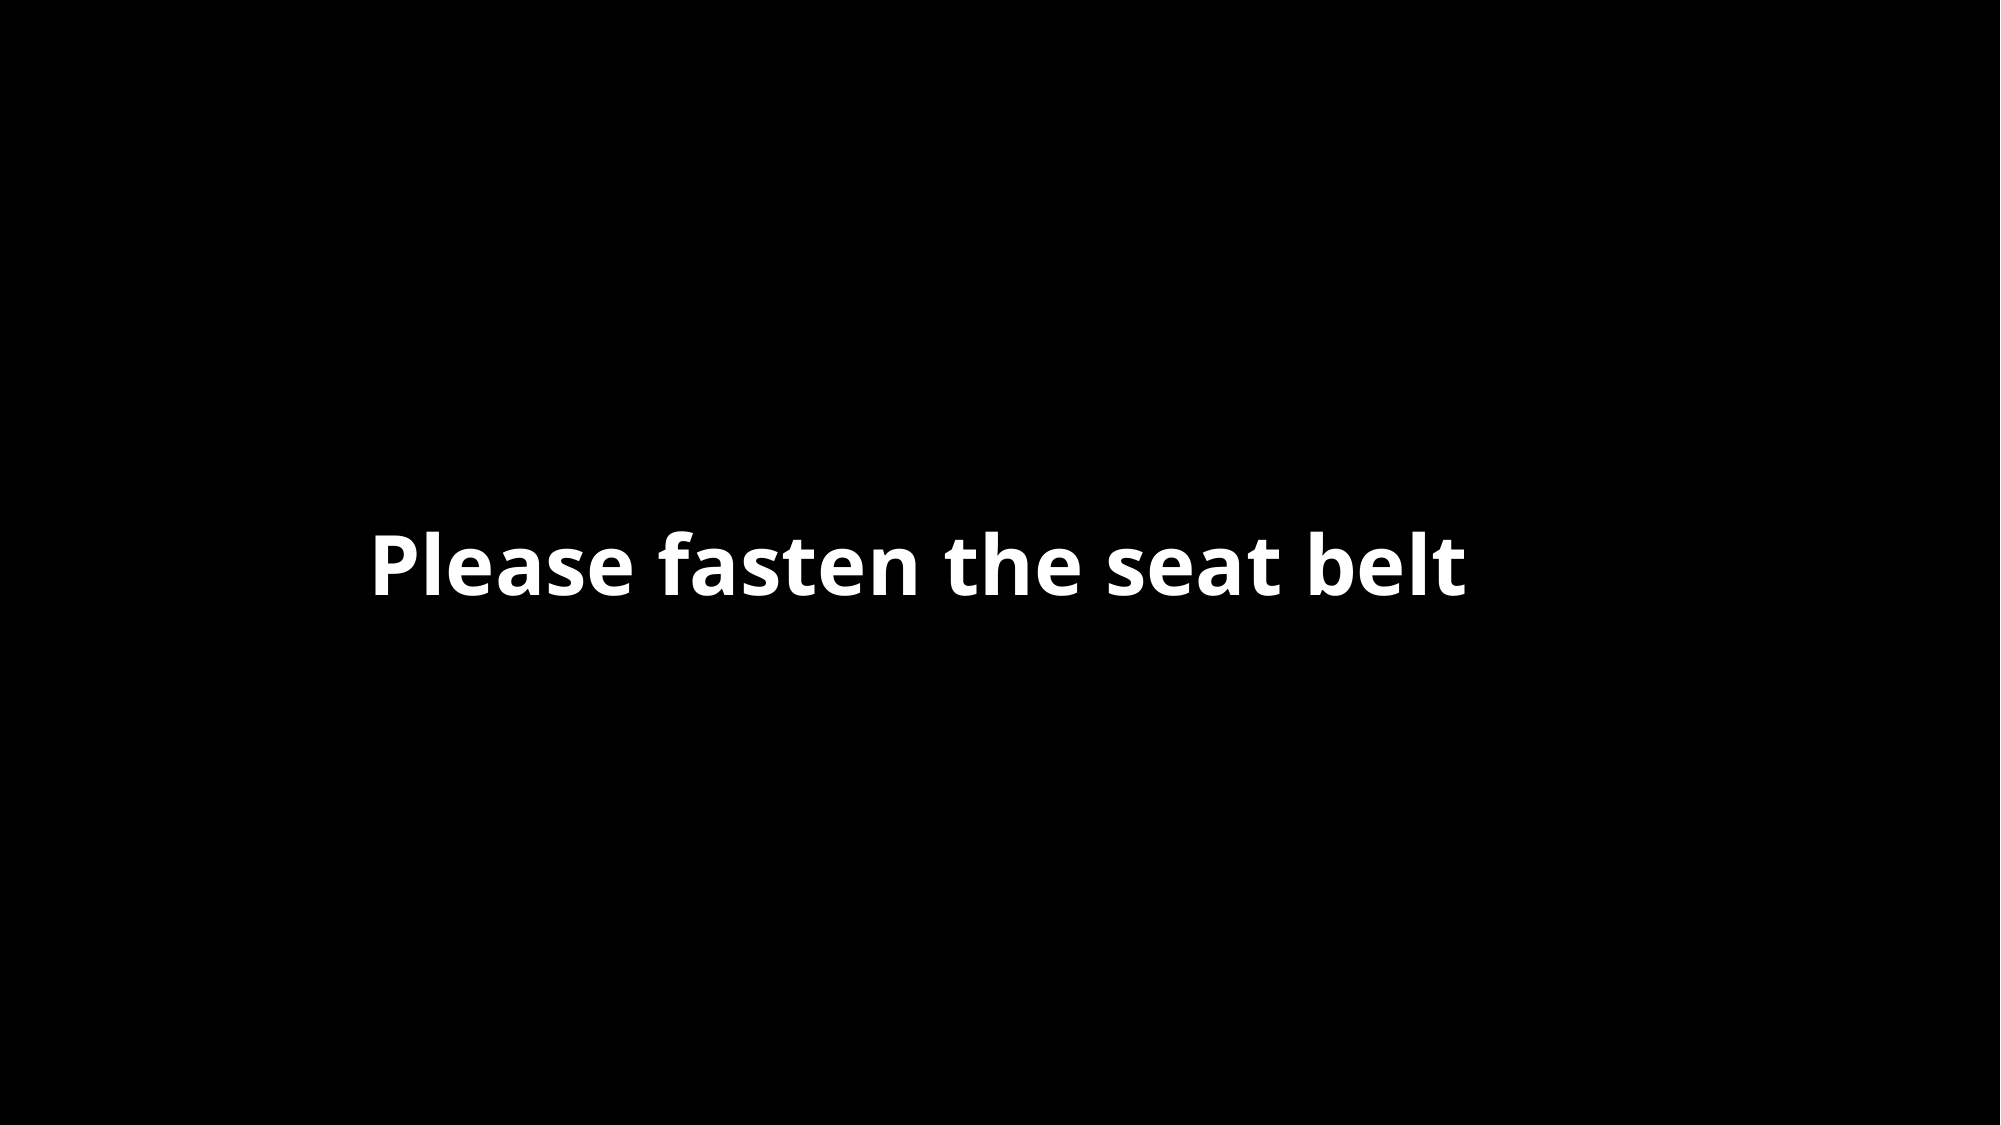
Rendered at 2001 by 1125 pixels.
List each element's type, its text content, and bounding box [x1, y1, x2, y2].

text_box Please fasten the seat belt [353, 504, 1713, 620]
